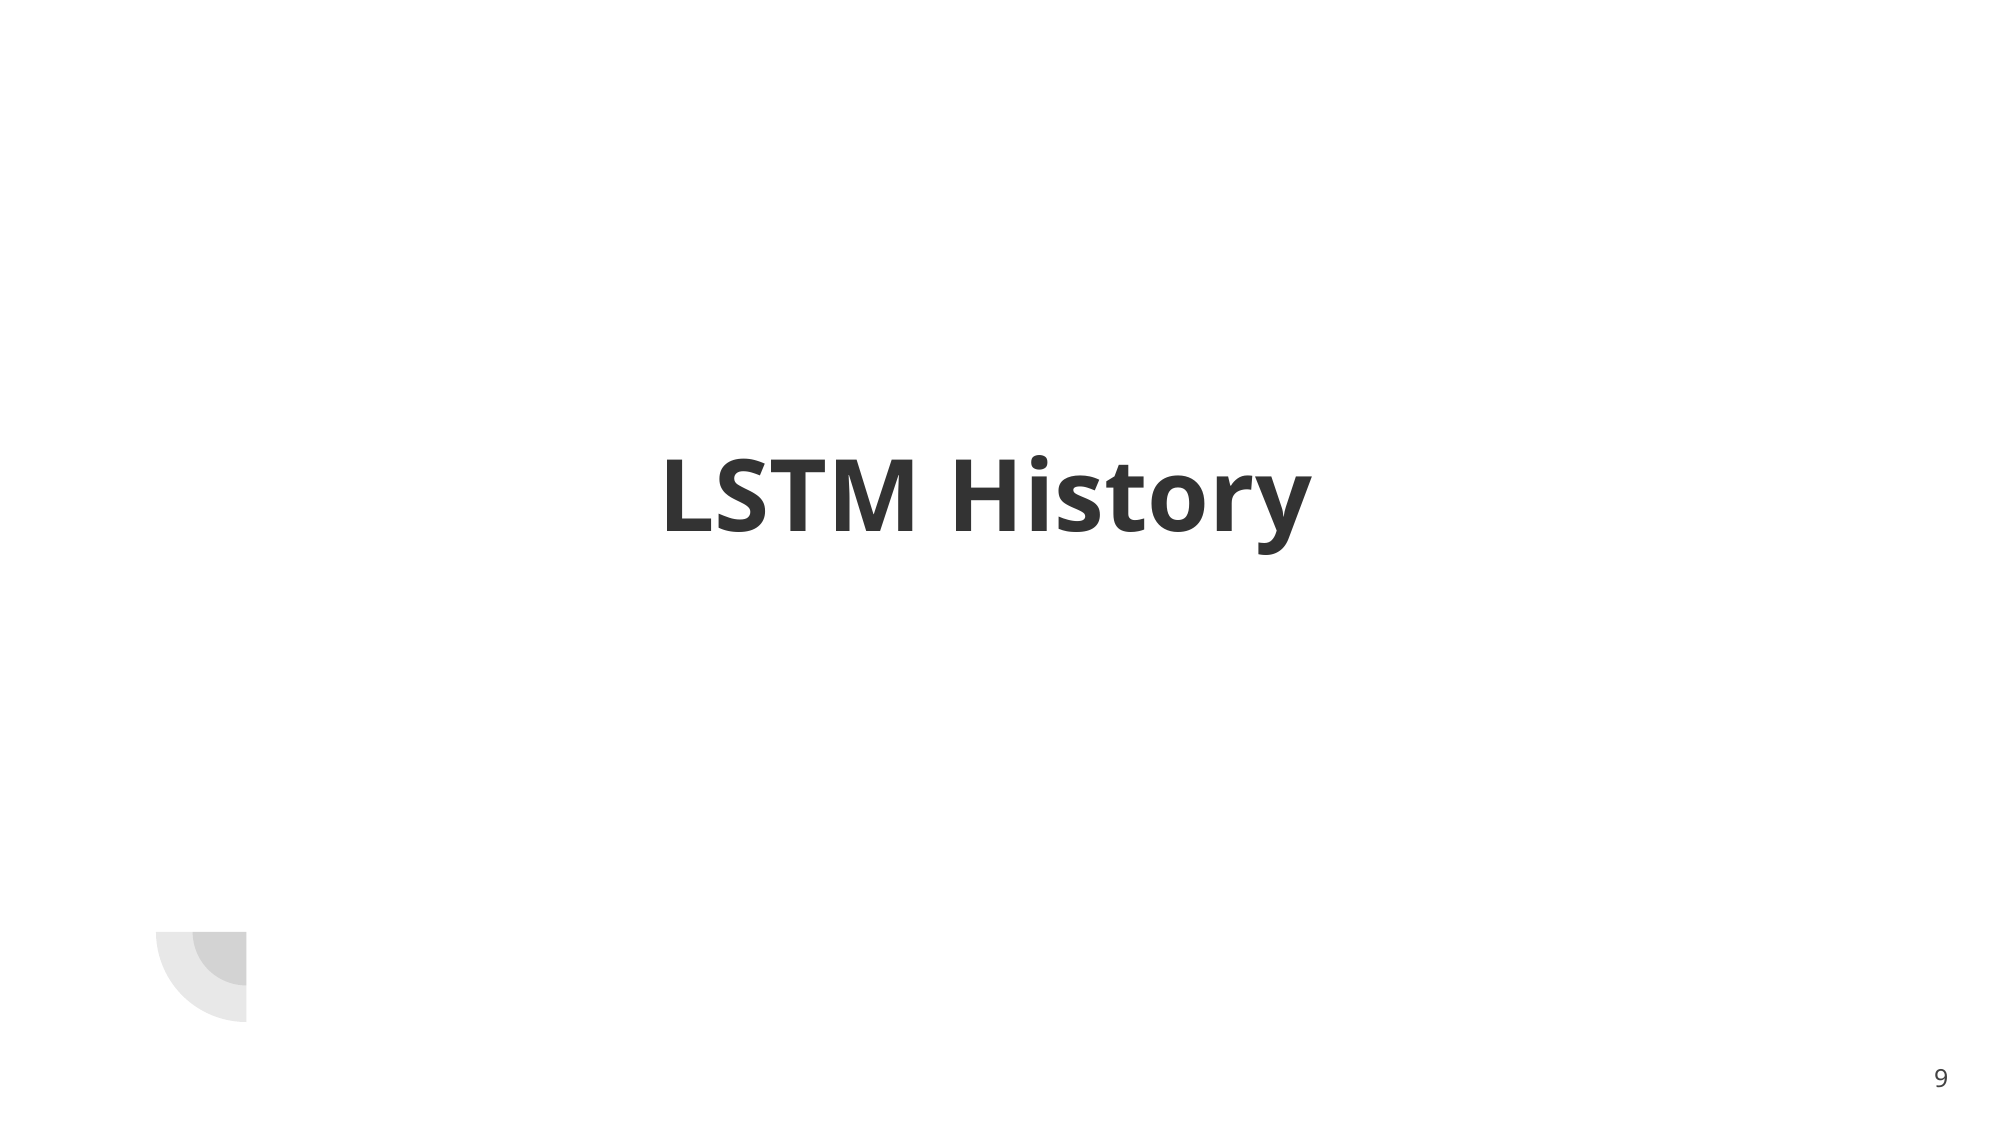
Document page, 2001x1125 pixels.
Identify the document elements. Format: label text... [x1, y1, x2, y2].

list LSTM History [178, 217, 1819, 880]
slide_number ‹#› [1848, 1036, 1969, 1123]
